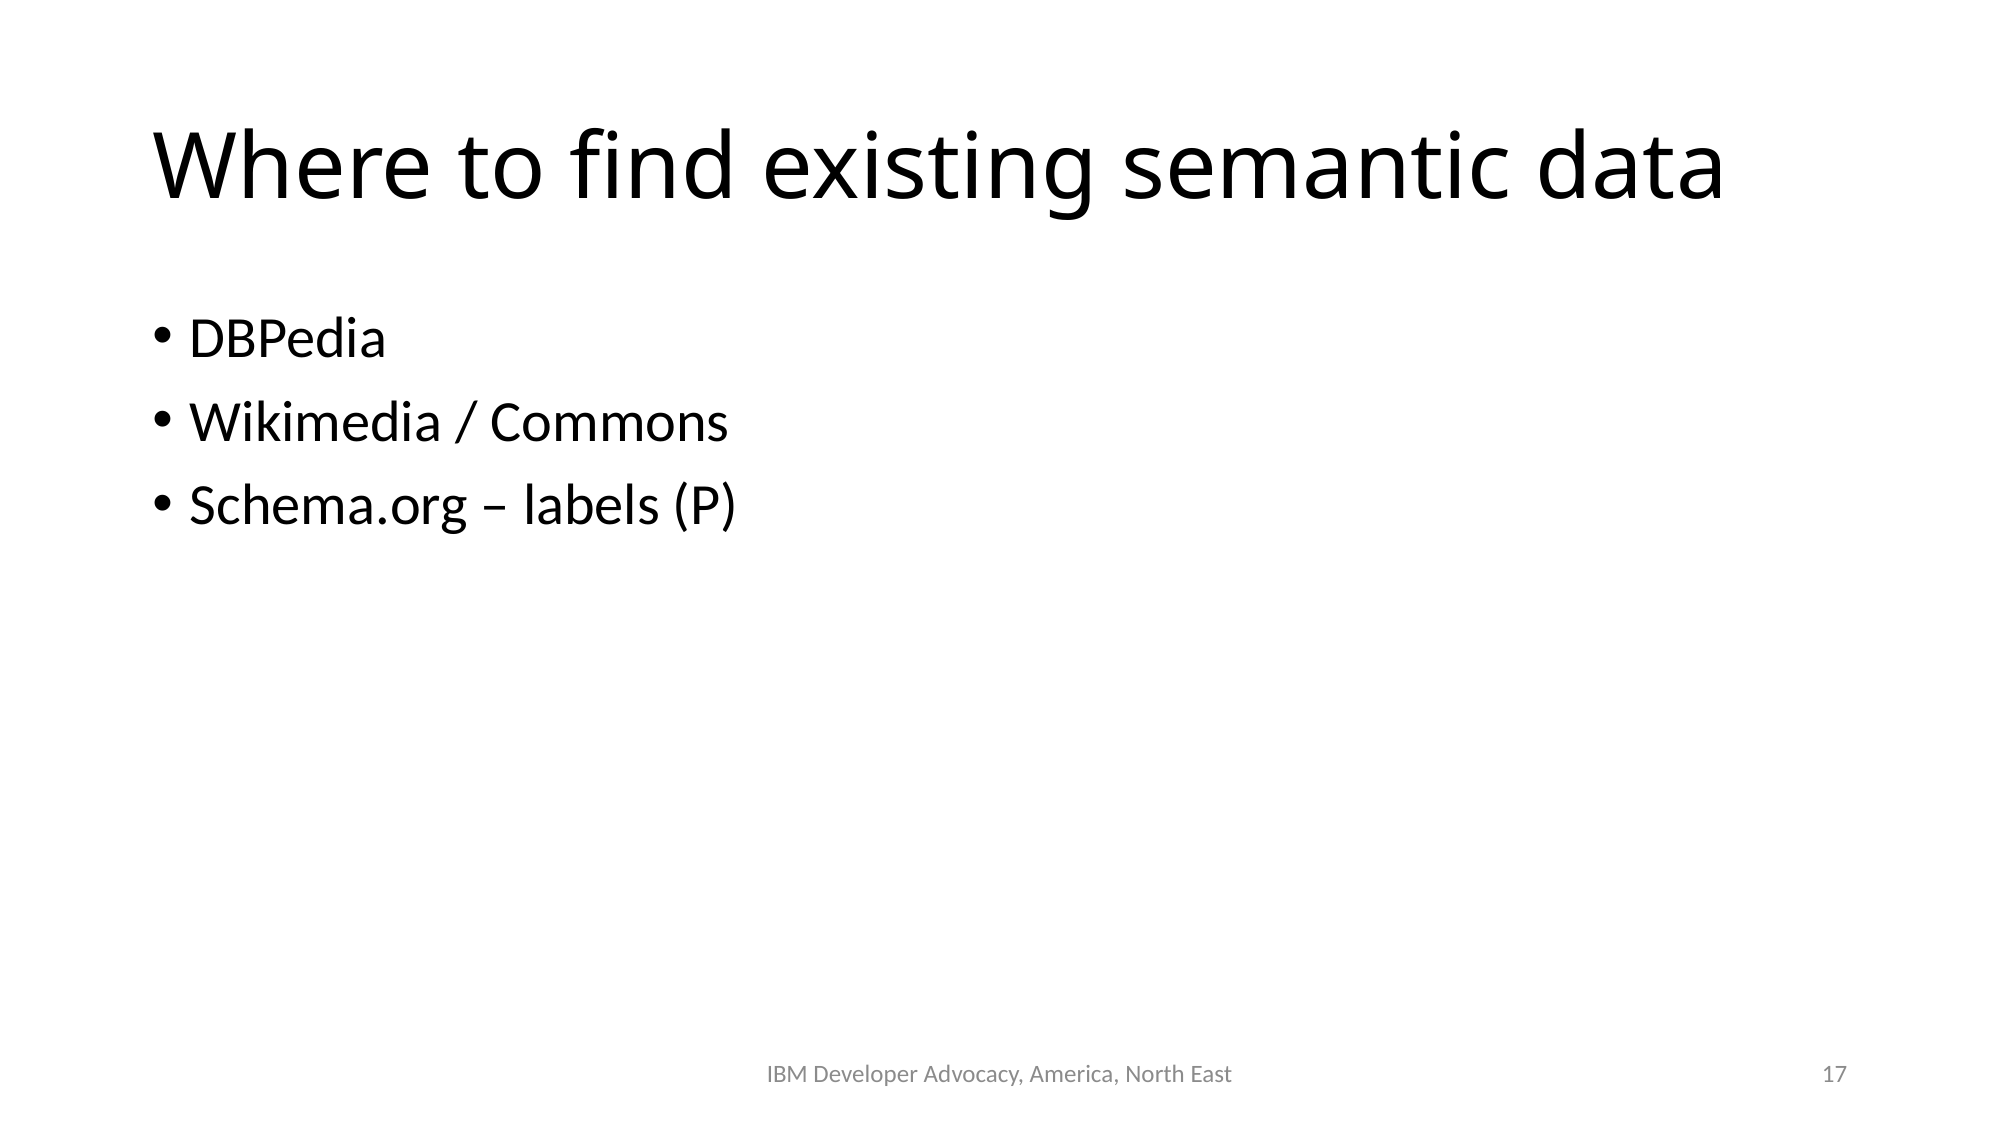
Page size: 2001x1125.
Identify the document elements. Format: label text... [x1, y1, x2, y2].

slide_number 17 [1412, 1042, 1863, 1103]
footer IBM Developer Advocacy, America, North East [662, 1042, 1338, 1103]
title Where to find existing semantic data [137, 59, 1863, 278]
list DBPedia Wikimedia / Commons Schema.org – labels (P) [137, 299, 1863, 1014]
